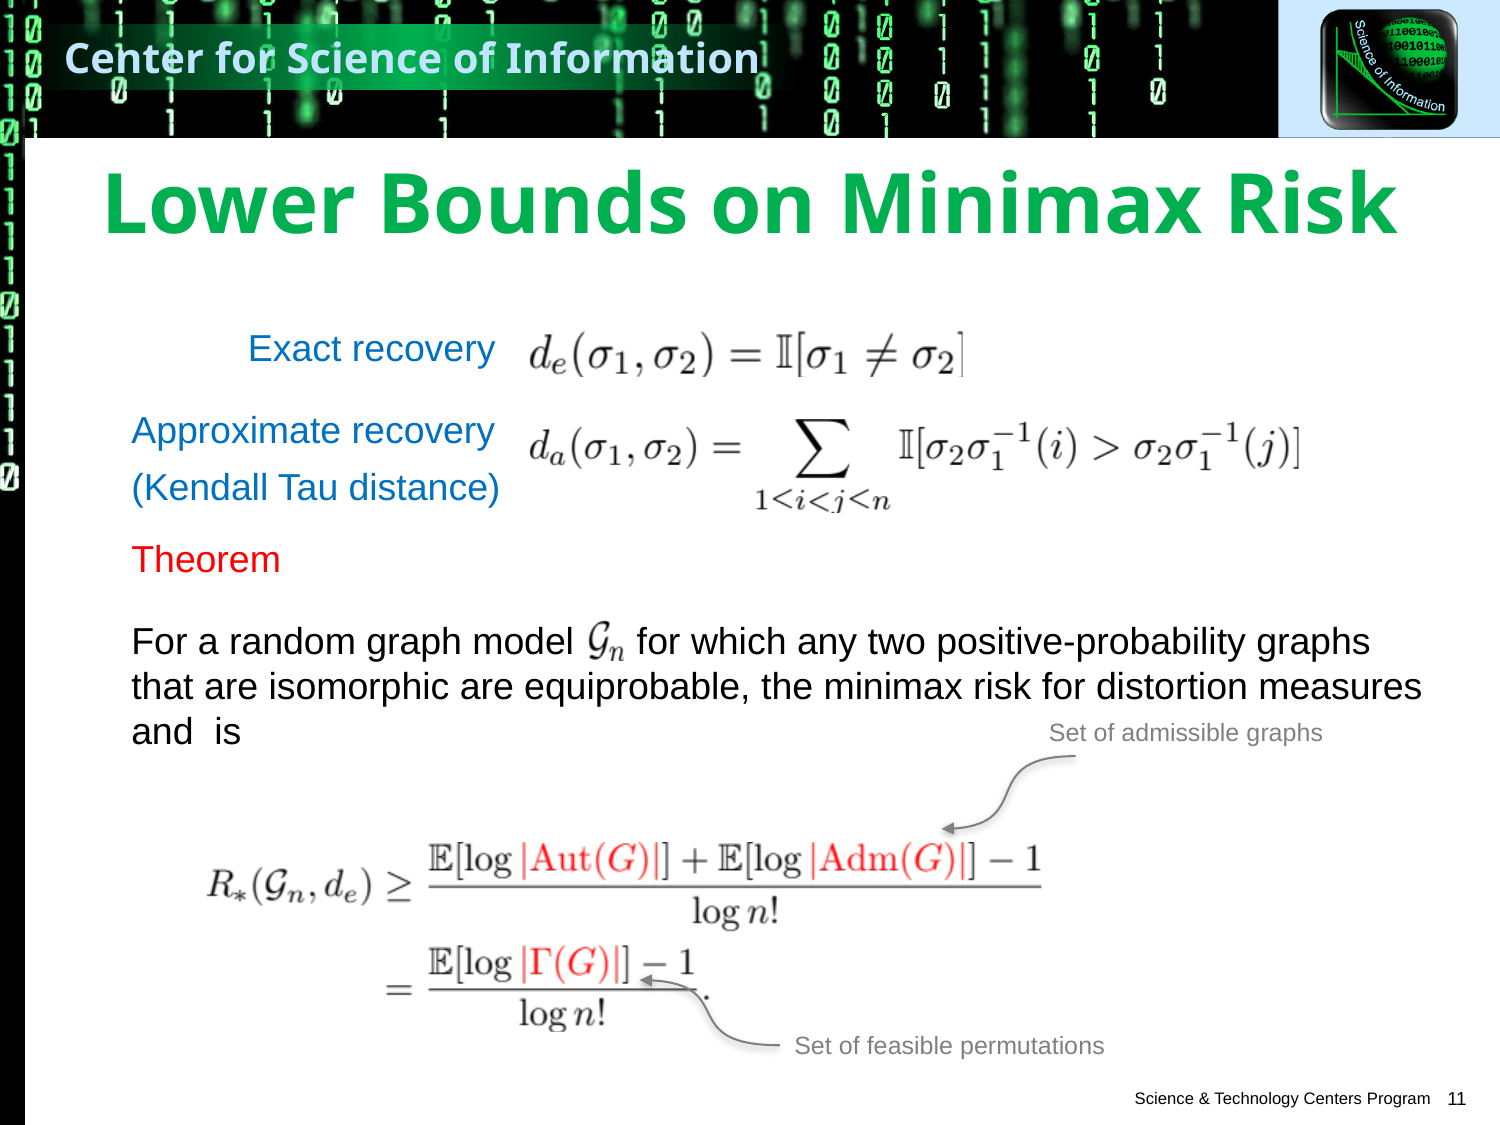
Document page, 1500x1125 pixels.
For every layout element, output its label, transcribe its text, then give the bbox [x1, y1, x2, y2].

picture [205, 842, 1042, 1033]
title Lower Bounds on Minimax Risk [75, 137, 1425, 263]
text_box Set of feasible permutations [779, 1008, 1271, 1081]
picture [0, 0, 1218, 824]
text_box Approximate recovery (Kendall Tau distance) [116, 405, 663, 509]
picture [529, 418, 1299, 513]
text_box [941, 755, 1076, 830]
picture [529, 330, 963, 378]
text_box Theorem [116, 508, 304, 608]
text_box Exact recovery [233, 294, 606, 398]
slide_number 11 [1381, 1068, 1482, 1125]
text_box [639, 979, 781, 1046]
picture [1320, 9, 1458, 130]
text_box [116, 609, 1444, 762]
